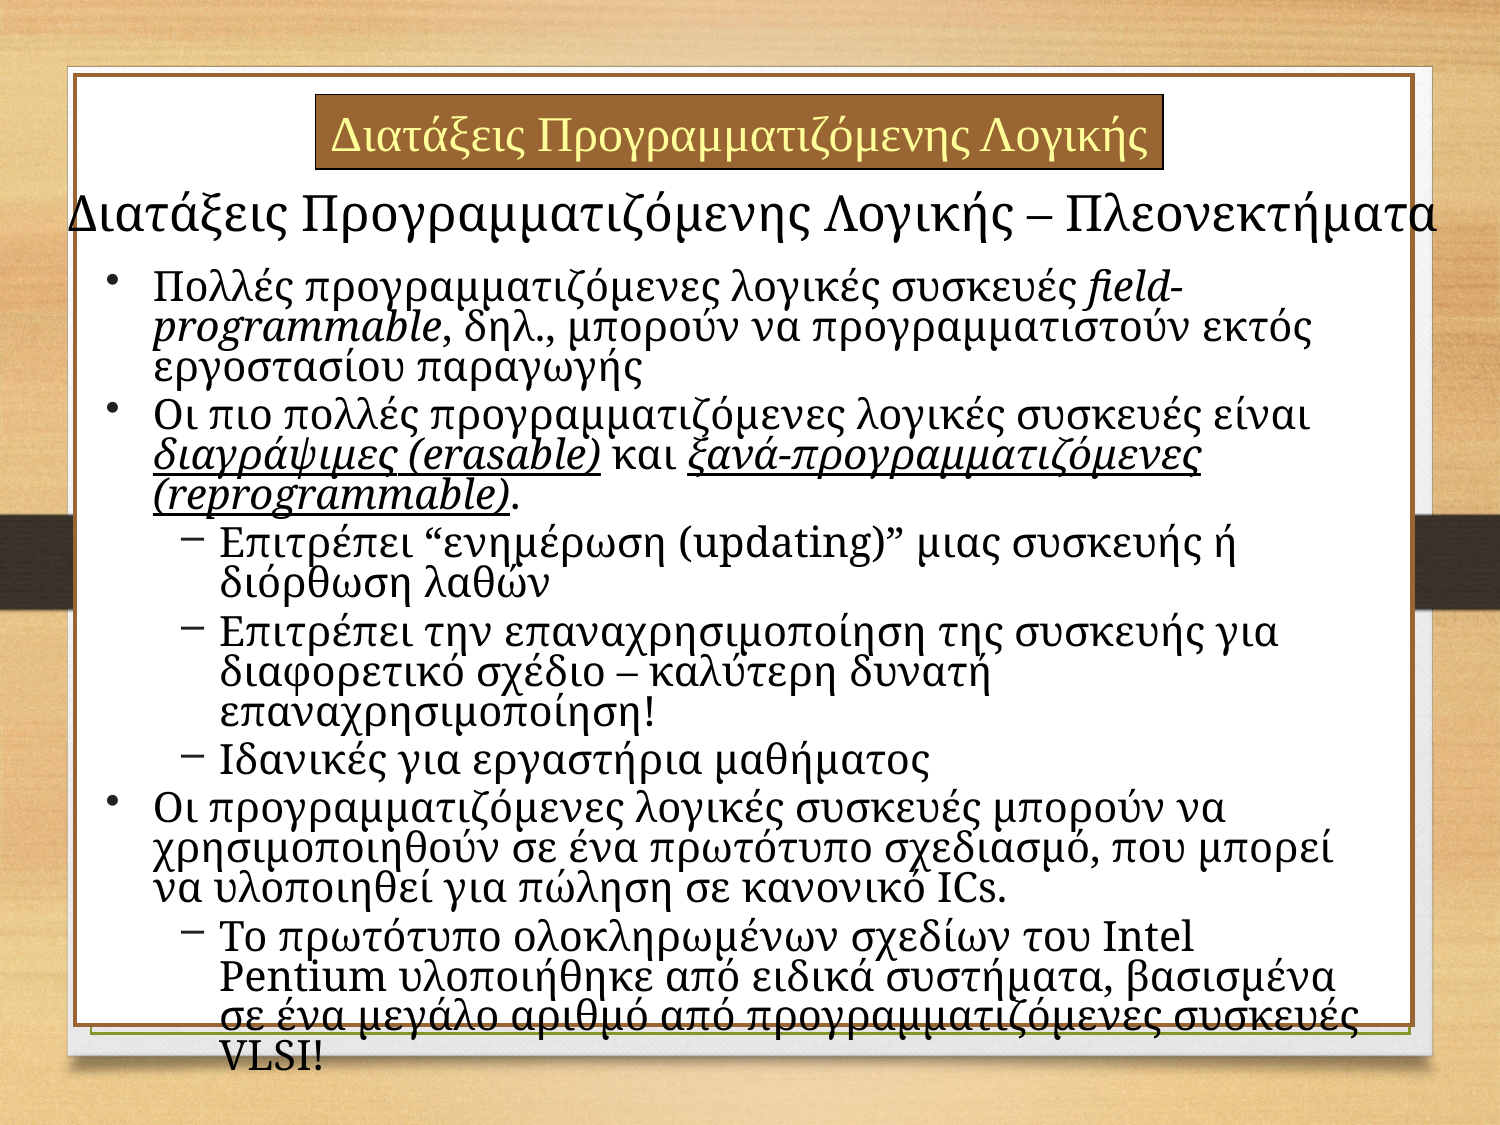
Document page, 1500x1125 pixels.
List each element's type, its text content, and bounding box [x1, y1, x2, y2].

picture [0, 0, 1500, 1125]
text_box Διατάξεις Προγραμματιζόμενης Λογικής [315, 94, 1163, 170]
text_box Πολλές προγραμματιζόμενες λογικές συσκευές field-programmable, δηλ., μπορούν να προγραμματιστούν εκτός εργοστασίου παραγωγής Οι πιο πολλές προγραμματιζόμενες λογικές συσκευές είναι διαγράψιμες (erasable) και ξανά-προγραμματιζόμενες (reprogrammable). Επιτρέπει “ενημέρωση (updating)” μιας συσκευής ή διόρθωση λαθών Επιτρέπει την επαναχρησιμοποίηση της συσκευής για διαφορετικό σχέδιο – καλύτερη δυνατή επαναχρησιμοποίηση! Ιδανικές για εργαστήρια μαθήματος Οι προγραμματιζόμενες λογικές συσκευές μπορούν να χρησιμοποιηθούν σε ένα πρωτότυπο σχεδιασμό, που μπορεί να υλοποιηθεί για πώληση σε κανονικό ICs. Το πρωτότυπο ολοκληρωμένων σχεδίων του Intel Pentium υλοποιήθηκε από ειδικά συστήματα, βασισμένα σε ένα μεγάλο αριθμό από προγραμματιζόμενες συσκευές VLSΙ! [90, 261, 1380, 1082]
text_box Διατάξεις Προγραμματιζόμενης Λογικής – Πλεονεκτήματα [52, 173, 1454, 249]
